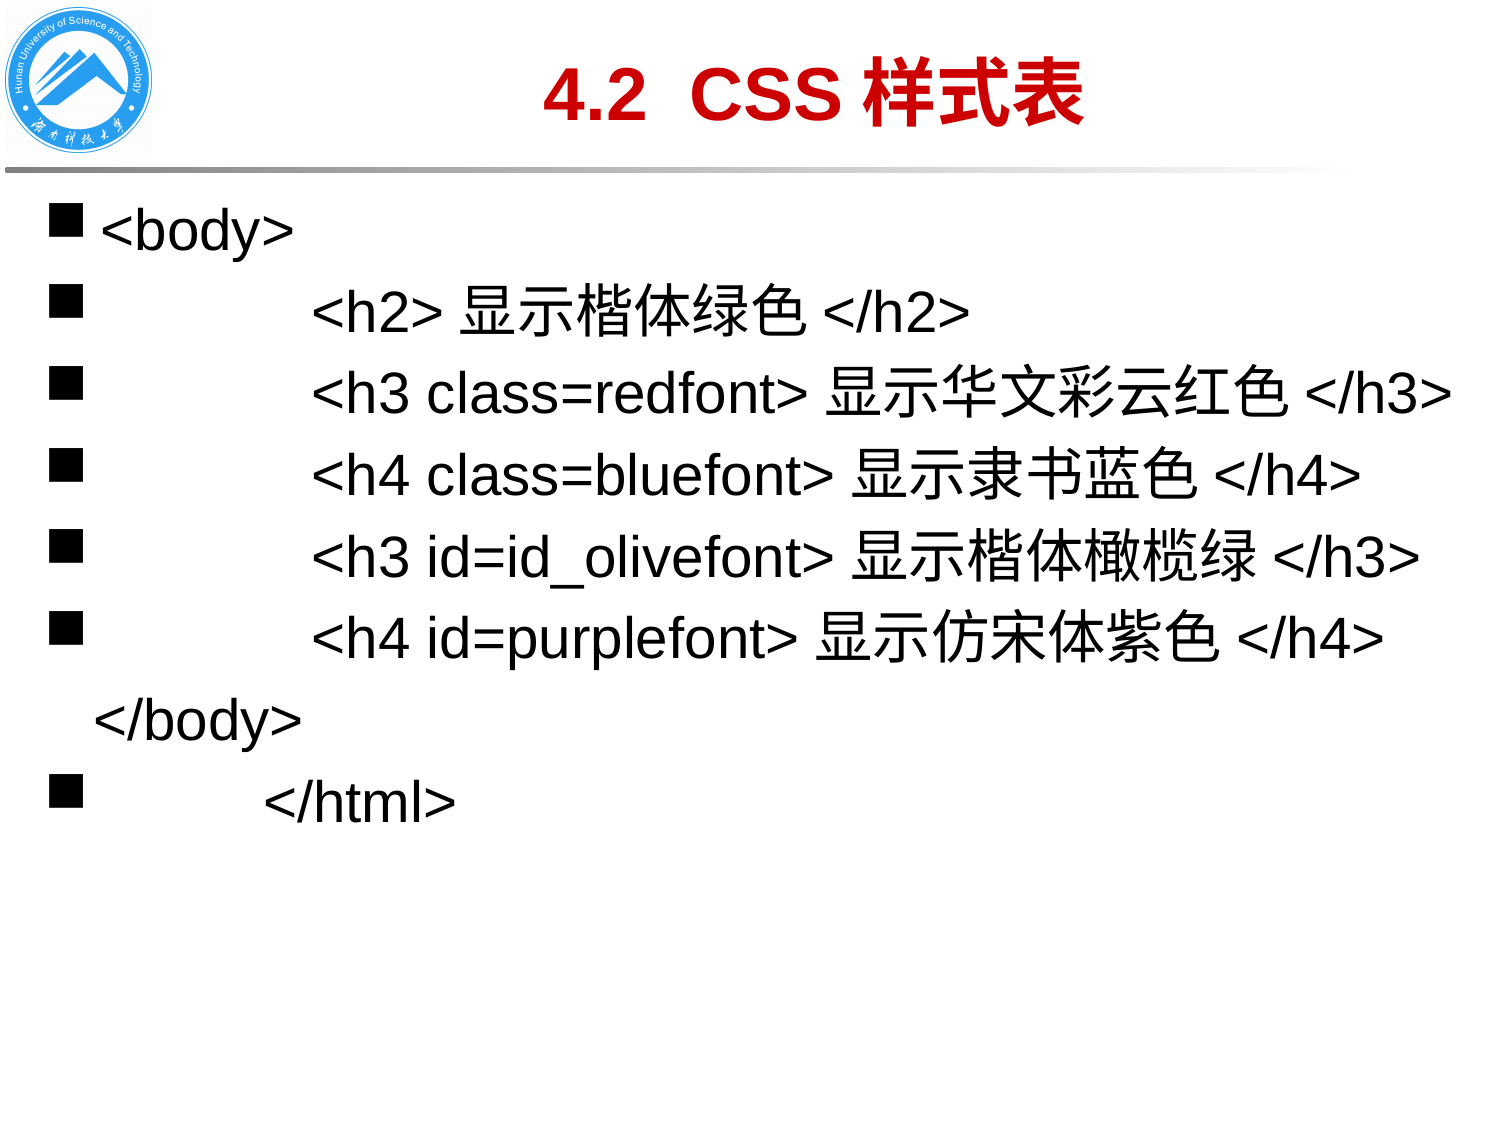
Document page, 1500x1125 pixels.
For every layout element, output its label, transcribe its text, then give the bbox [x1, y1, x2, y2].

list <body> <h2>显示楷体绿色</h2> <h3 class=redfont>显示华文彩云红色</h3> <h4 class=bluefont>显示隶书蓝色</h4> <h3 id=id_olivefont>显示楷体橄榄绿</h3> <h4 id=purplefont>显示仿宋体紫色</h4> </body> </html> [29, 184, 1471, 1083]
title 4.2 CSS样式表 [159, 30, 1471, 150]
picture [5, 7, 152, 153]
